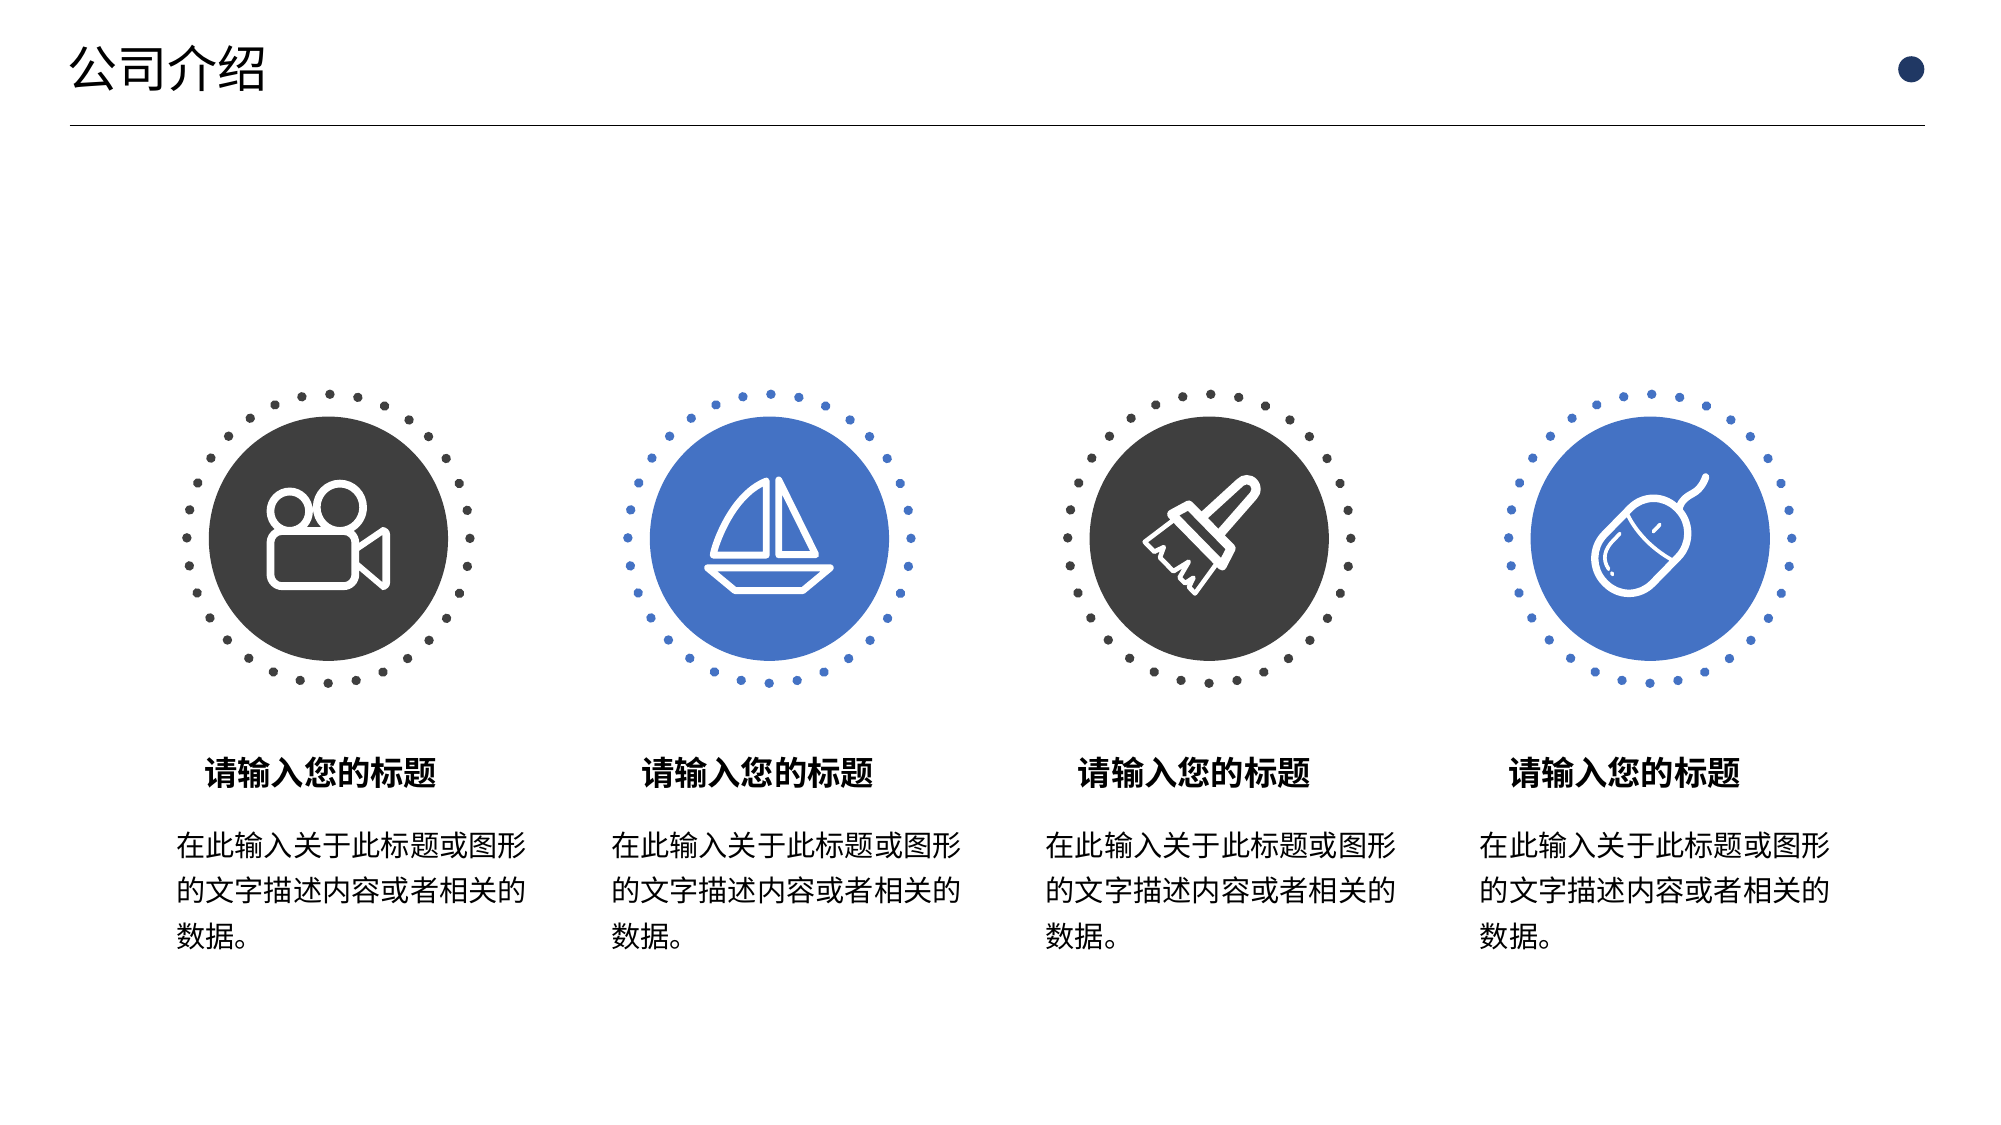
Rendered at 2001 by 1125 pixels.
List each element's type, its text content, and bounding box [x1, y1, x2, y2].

text_box 在此输入关于此标题或图形的文字描述内容或者相关的数据。 [1465, 809, 1865, 961]
text_box 在此输入关于此标题或图形的文字描述内容或者相关的数据。 [1030, 809, 1430, 961]
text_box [186, 394, 470, 684]
text_box 请输入您的标题 [1062, 744, 1326, 800]
text_box 请输入您的标题 [1493, 744, 1757, 800]
text_box 请输入您的标题 [626, 744, 890, 800]
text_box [1067, 394, 1351, 684]
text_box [1508, 394, 1792, 684]
text_box 在此输入关于此标题或图形的文字描述内容或者相关的数据。 [596, 809, 996, 961]
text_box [627, 394, 912, 684]
text_box 请输入您的标题 [189, 744, 453, 800]
text_box 在此输入关于此标题或图形的文字描述内容或者相关的数据。 [161, 809, 561, 961]
